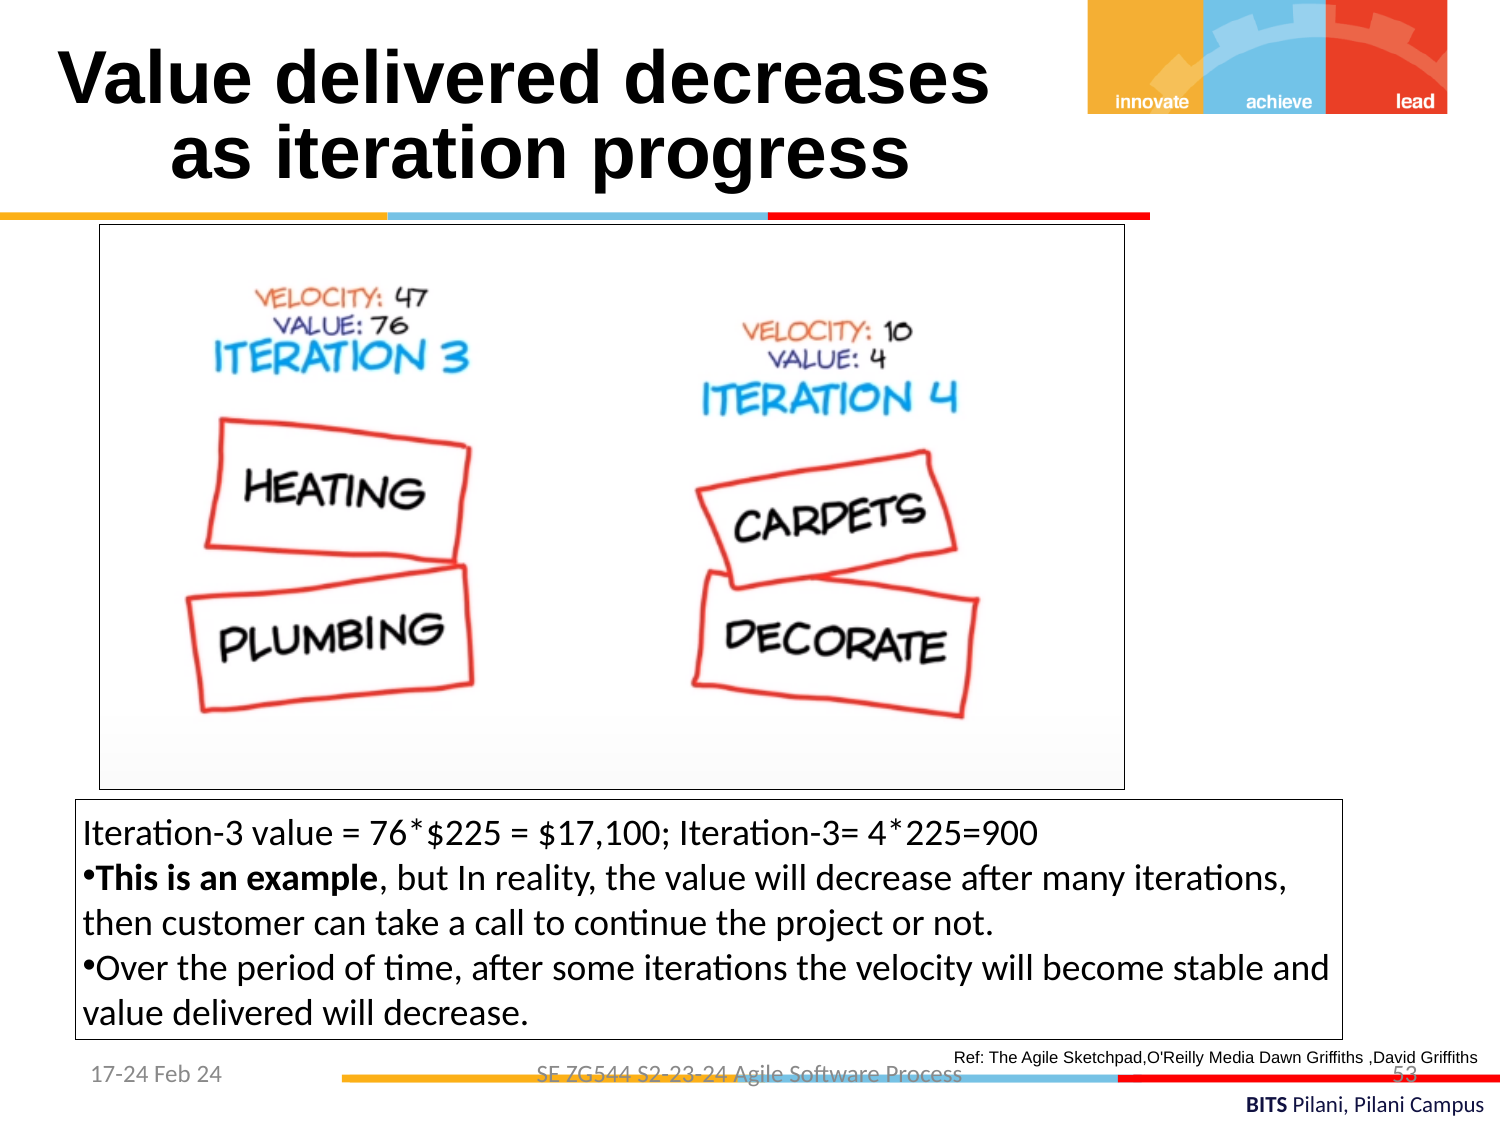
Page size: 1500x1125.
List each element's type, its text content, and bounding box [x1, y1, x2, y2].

text_box SE ZG544 S2-23-24 Agile Software Process [519, 1050, 980, 1096]
picture [99, 224, 1126, 790]
picture [1087, 0, 1448, 114]
list Value delivered decreases as iteration progress [49, 24, 1088, 213]
slide_number 53 [1382, 1075, 1426, 1094]
text_box 17-24 Feb 24 [82, 1050, 418, 1096]
text_box Iteration-3 value = 76*$225 = $17,100; Iteration-3= 4*225=900 This is an example, but In reality, the value will decrease after many iterations, then customer can take a call to continue the project or not. Over the period of time, after some iterations the velocity will become stable and value delivered will decrease. [75, 799, 1343, 1040]
text_box Ref: The Agile Sketchpad,O'Reilly Media Dawn Griffiths ,David Griffiths [946, 1039, 1493, 1075]
